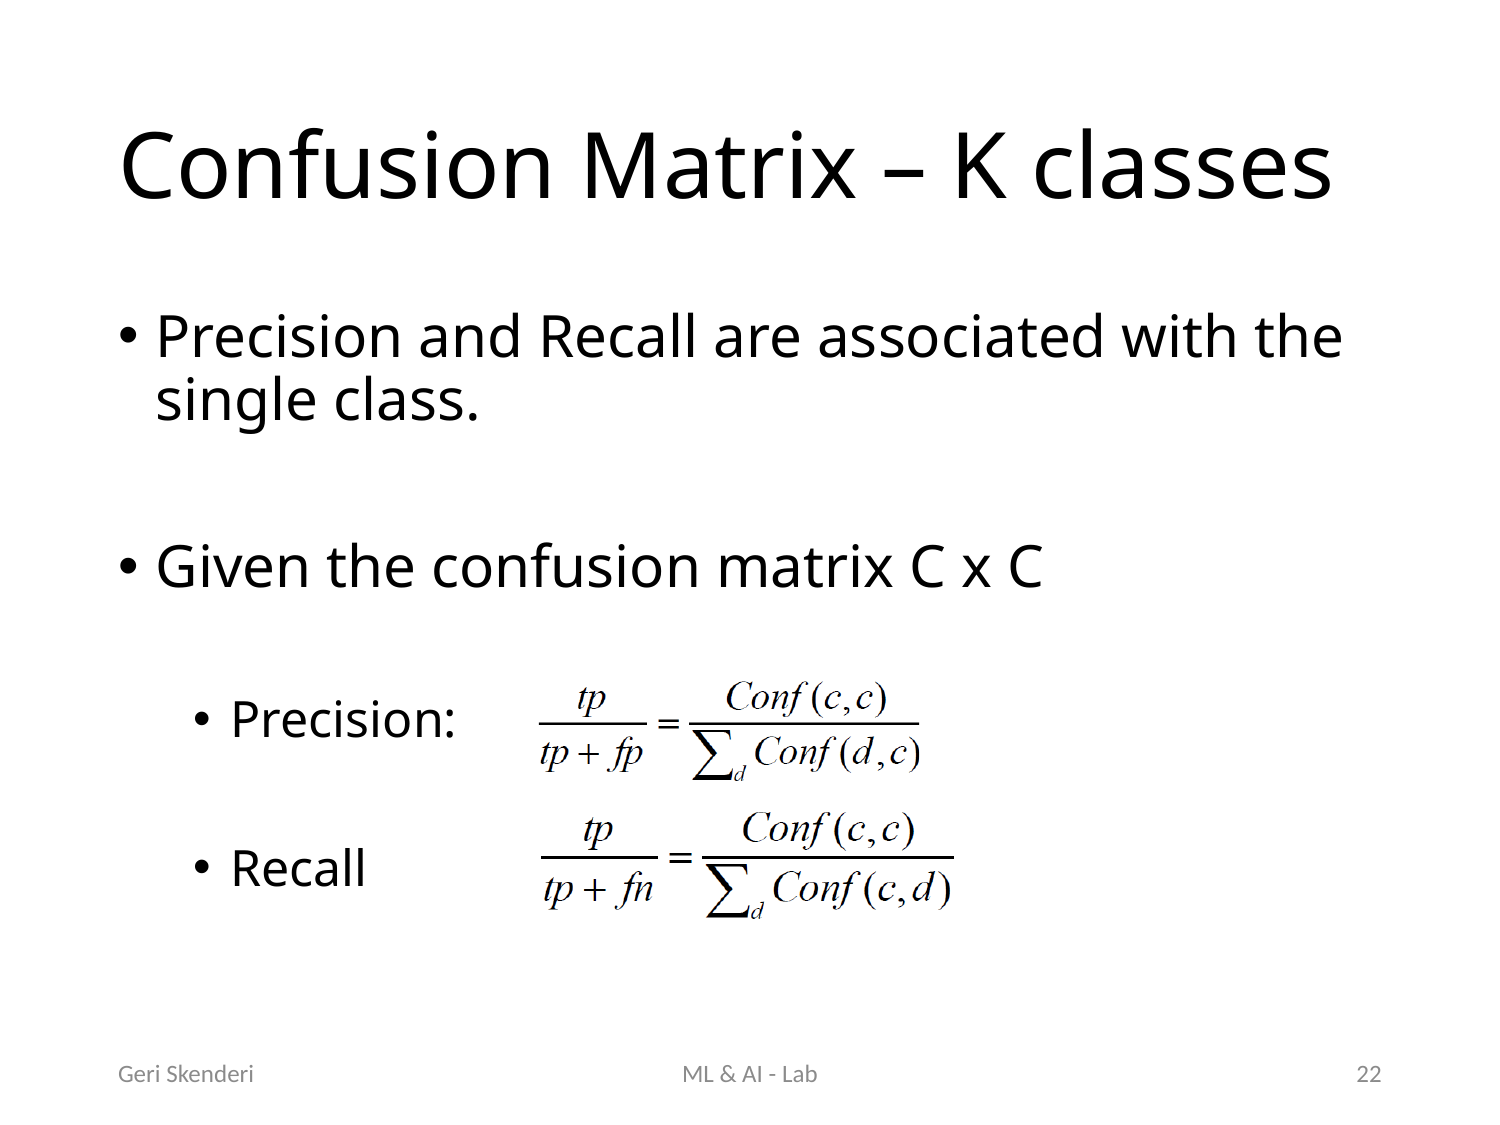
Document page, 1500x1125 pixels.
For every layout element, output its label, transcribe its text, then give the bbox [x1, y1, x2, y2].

slide_number Geri Skenderi [103, 1042, 441, 1103]
list Precision and Recall are associated with the single class. Given the confusion matrix C x C Precision: Recall [103, 299, 1397, 1014]
picture [538, 676, 920, 783]
slide_number 22 [1059, 1042, 1397, 1103]
footer ML & AI - Lab [496, 1042, 1004, 1103]
picture [538, 805, 961, 925]
title Confusion Matrix – K classes [103, 59, 1397, 278]
